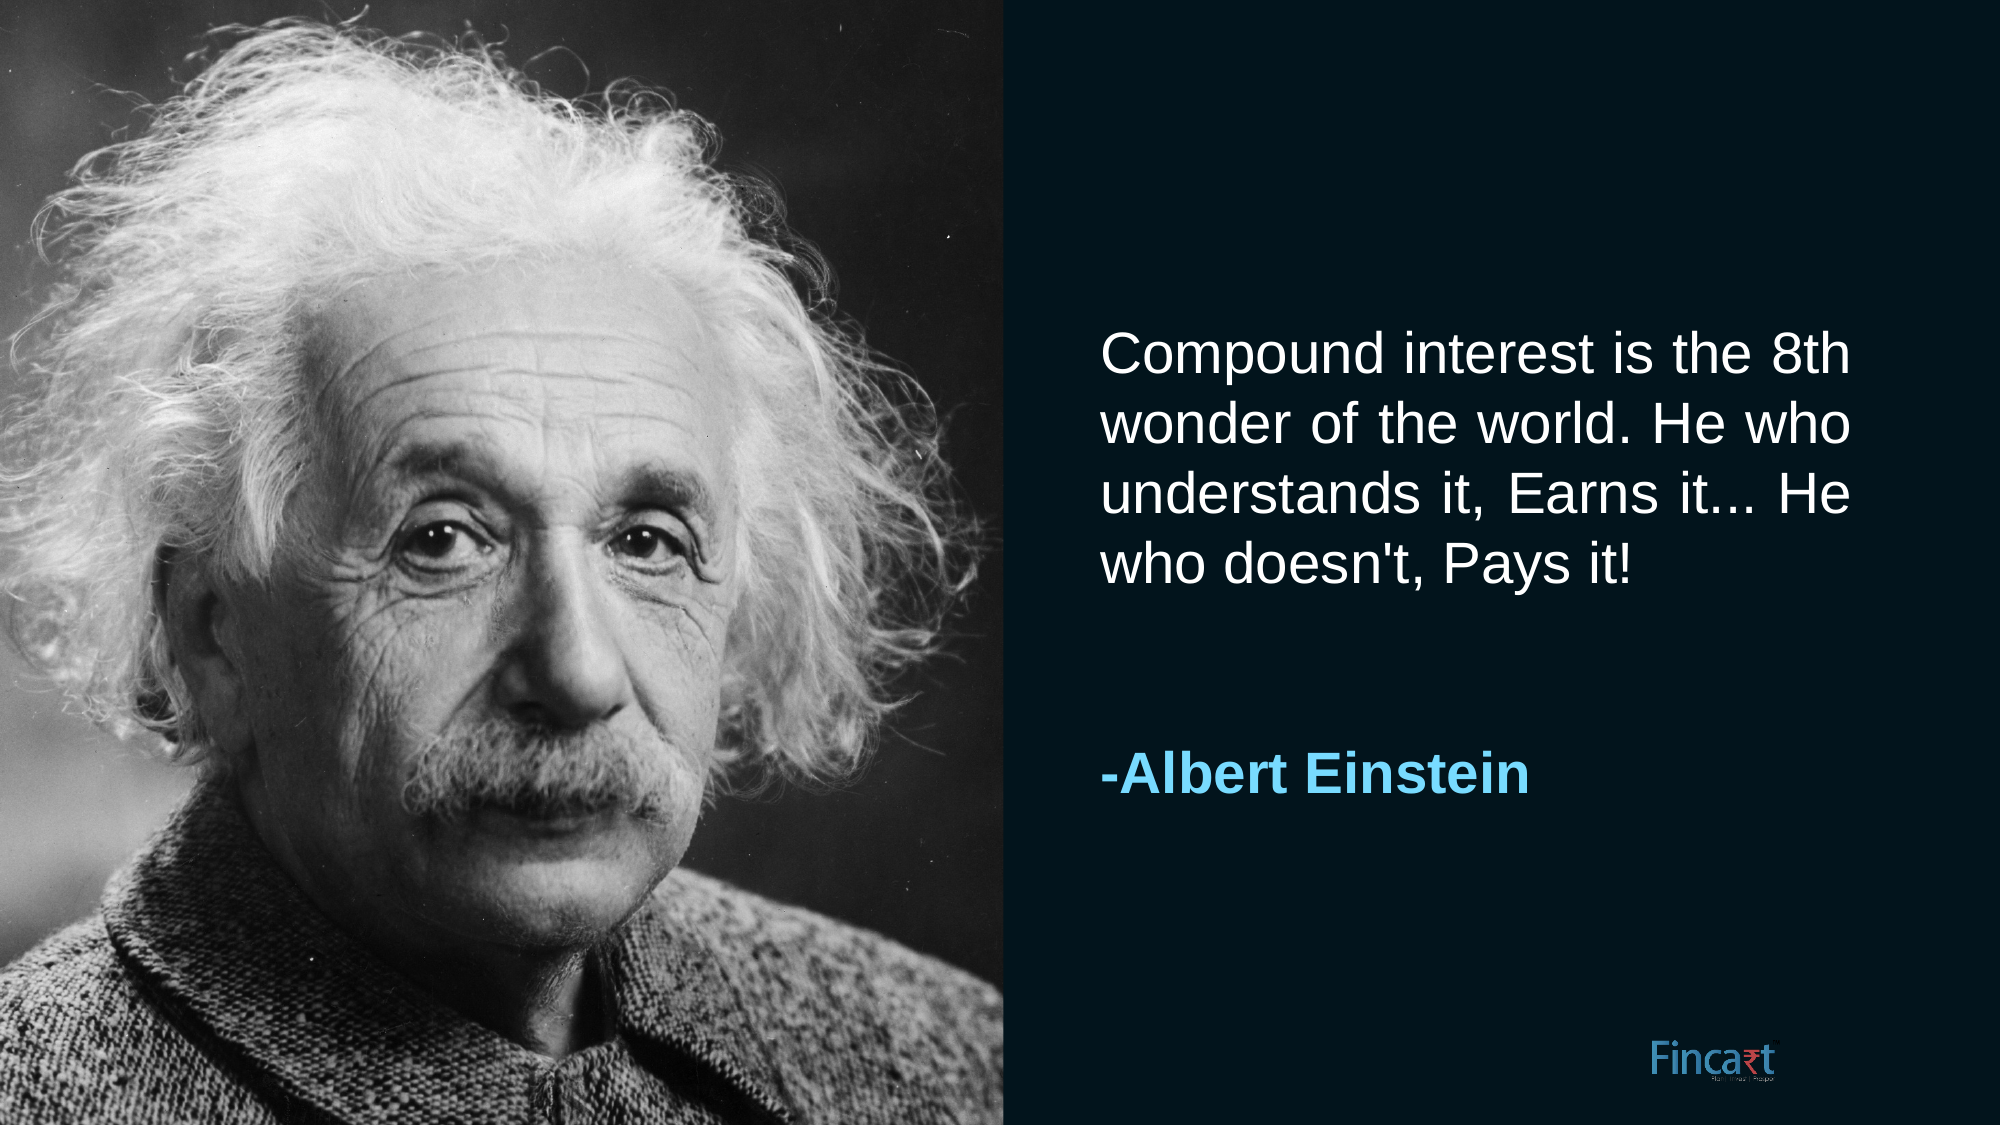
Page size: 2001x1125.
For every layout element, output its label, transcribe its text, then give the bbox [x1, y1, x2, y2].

text_box Compound interest is the 8th wonder of the world. He who understands it, Earns it... He who doesn't, Pays it! -Albert Einstein [1085, 307, 1868, 813]
picture [1652, 1040, 1780, 1082]
picture [0, 0, 1004, 1125]
